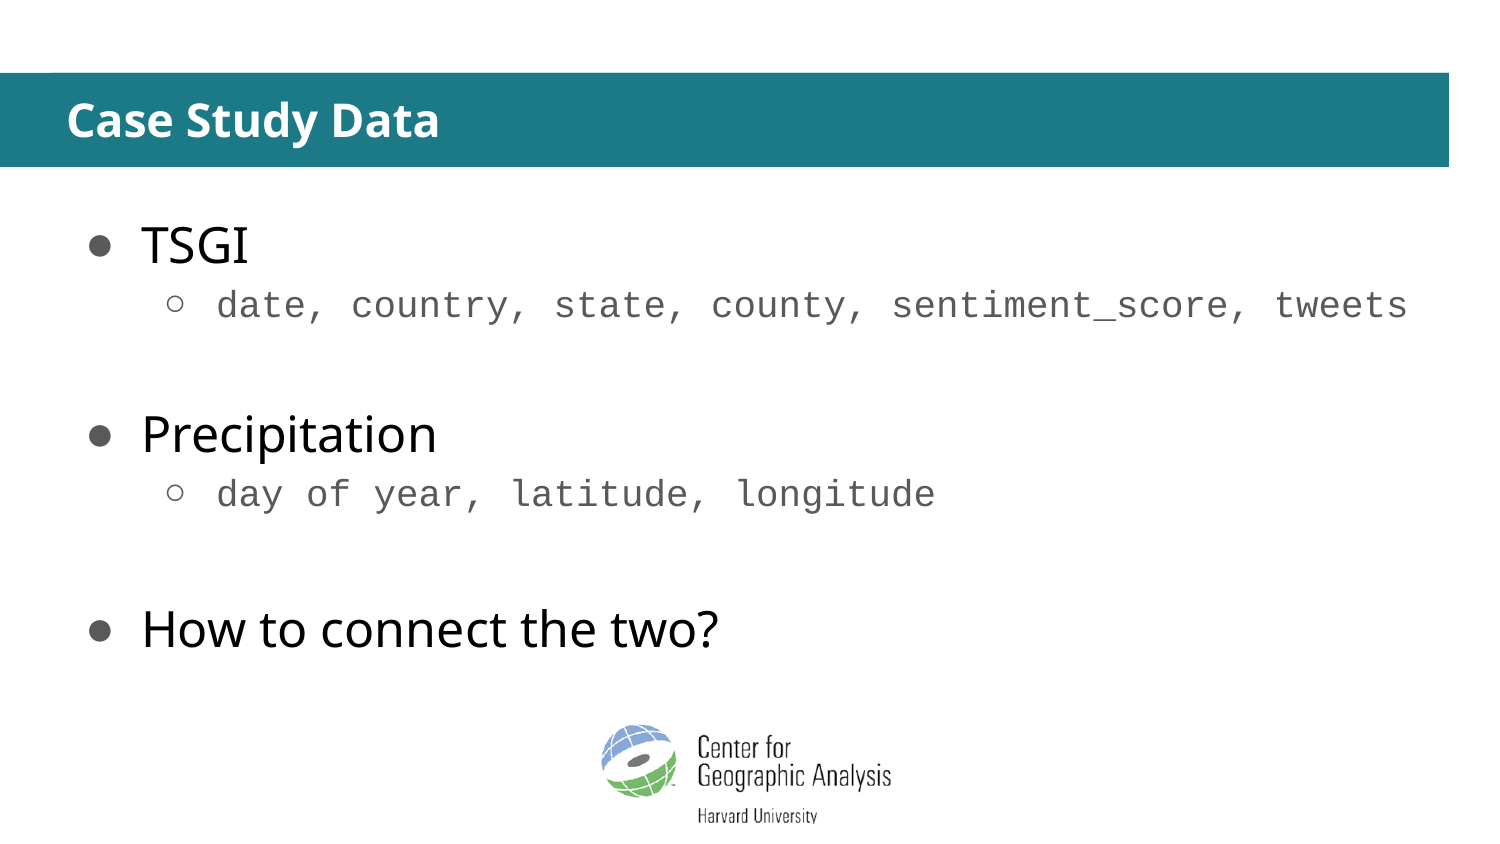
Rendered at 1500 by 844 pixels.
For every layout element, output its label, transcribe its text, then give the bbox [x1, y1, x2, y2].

list TSGI date, country, state, county, sentiment_score, tweets Precipitation day of year, latitude, longitude How to connect the two? [51, 189, 1449, 701]
picture [601, 722, 891, 824]
title Case Study Data [51, 72, 1449, 167]
